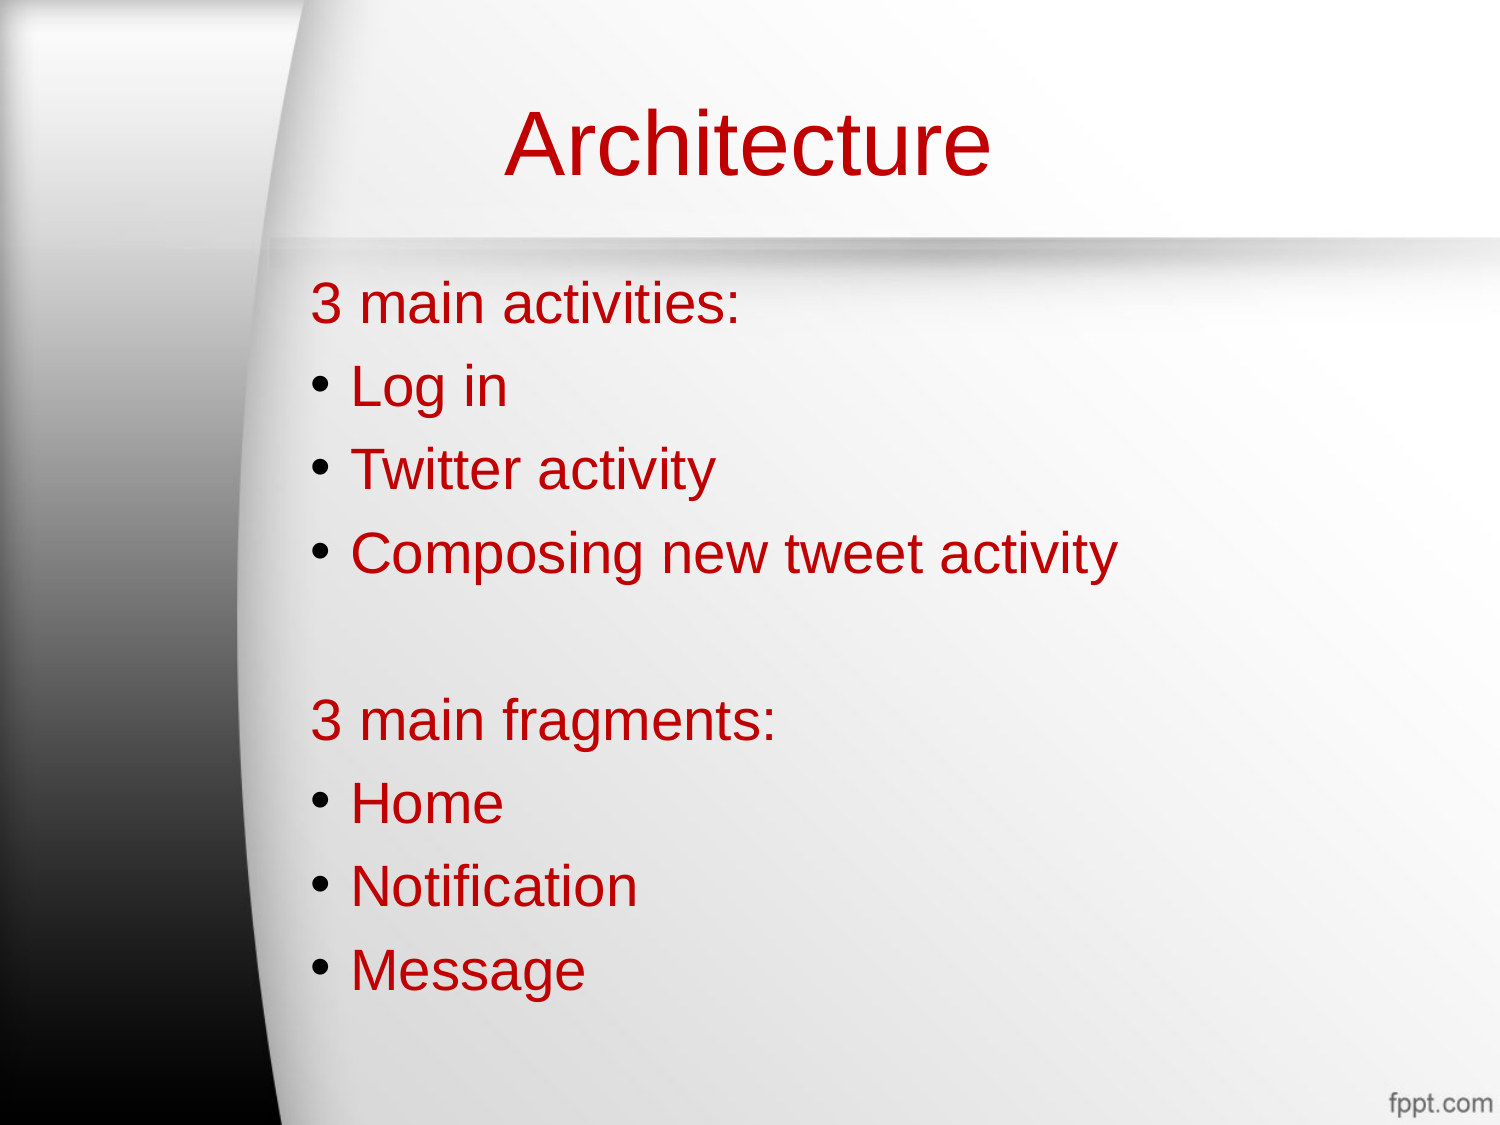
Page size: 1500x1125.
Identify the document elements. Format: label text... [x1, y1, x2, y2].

list 3 main activities: Log in Twitter activity Composing new tweet activity 3 main fragments: Home Notification Message [262, 249, 1500, 993]
title Architecture [75, 45, 1425, 233]
picture [0, 0, 1500, 1125]
